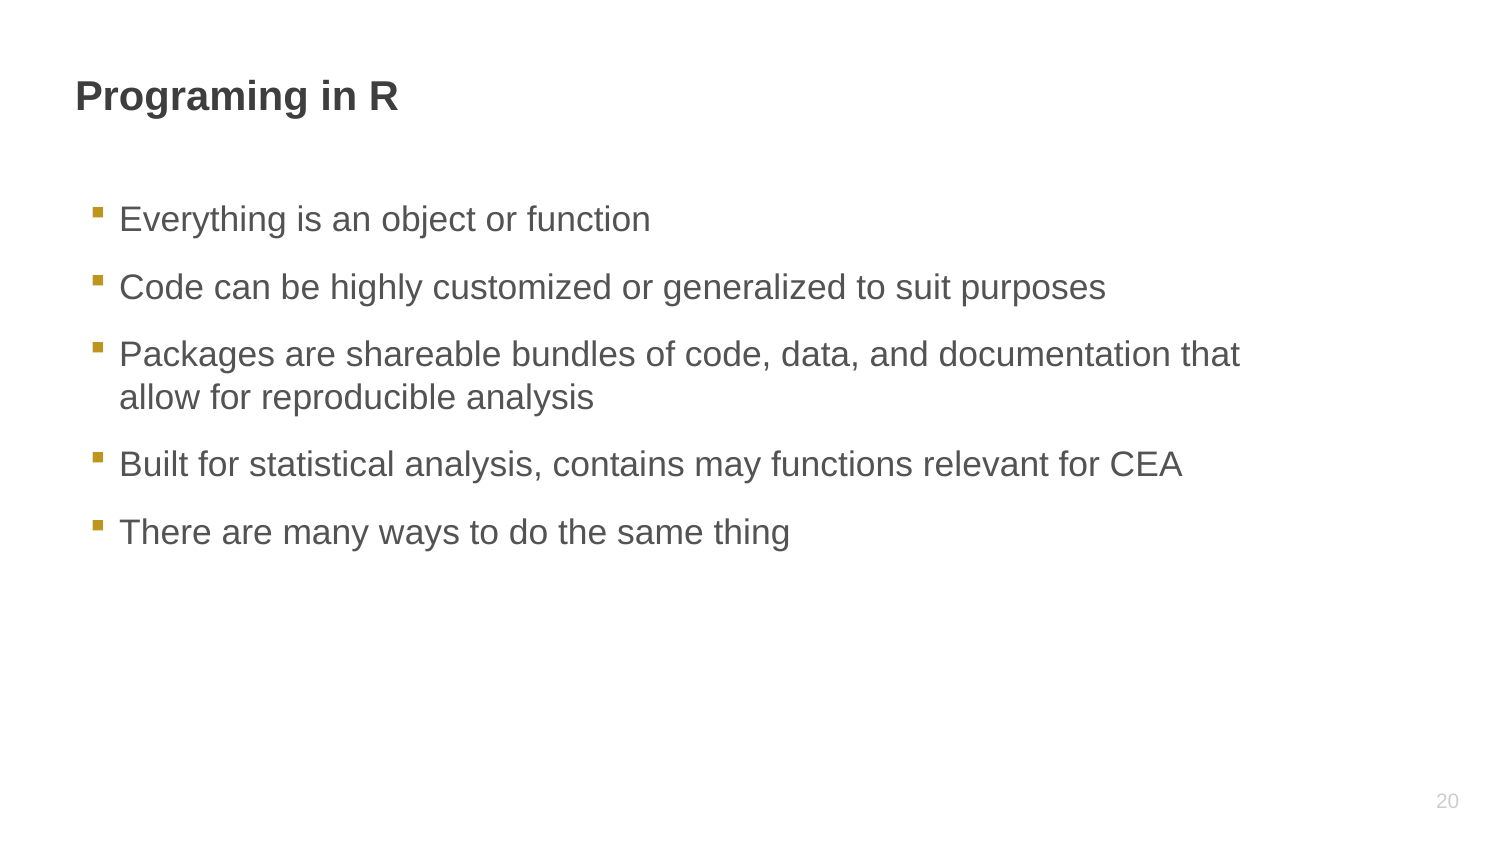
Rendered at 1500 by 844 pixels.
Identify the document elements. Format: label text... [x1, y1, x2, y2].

title Programing in R [75, 0, 1325, 188]
text_box Everything is an object or function Code can be highly customized or generalized to suit purposes Packages are shareable bundles of code, data, and documentation that allow for reproducible analysis Built for statistical analysis, contains may functions relevant for CEA There are many ways to do the same thing [74, 188, 1325, 699]
slide_number 19 [1393, 777, 1475, 823]
